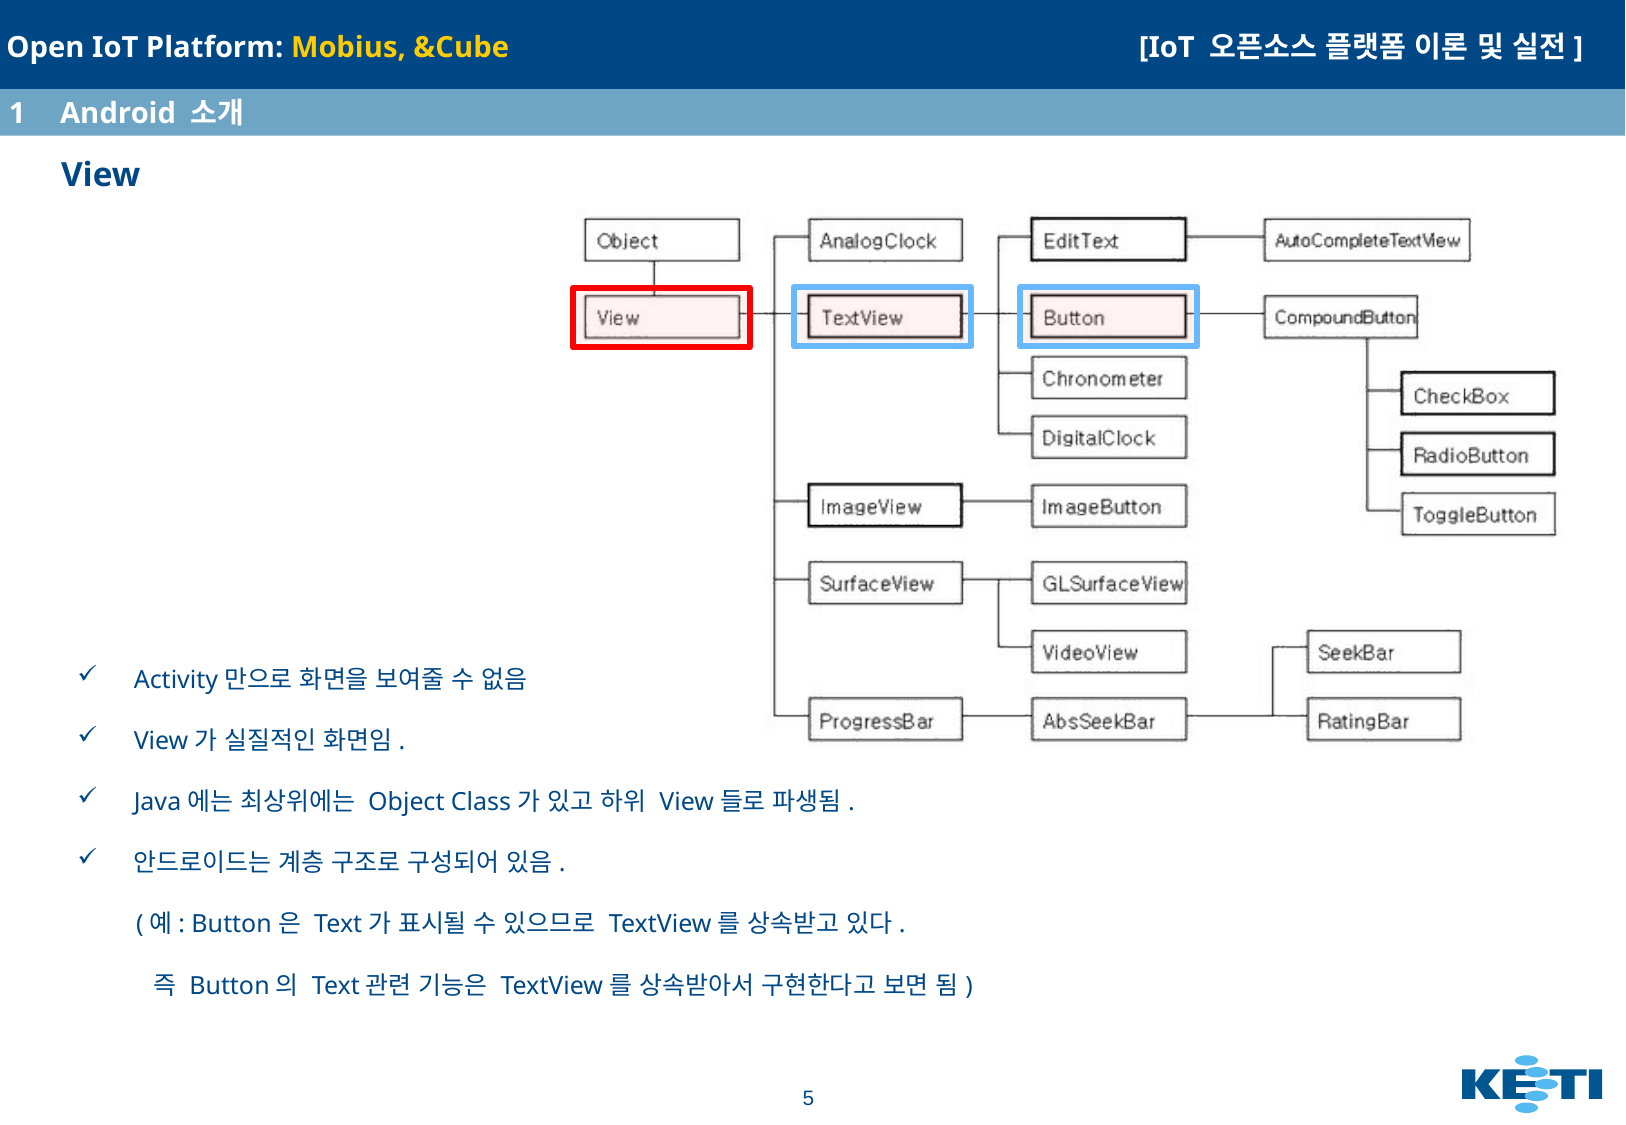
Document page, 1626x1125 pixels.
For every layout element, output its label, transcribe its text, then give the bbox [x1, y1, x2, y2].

title View [61, 152, 1563, 194]
picture [575, 207, 1580, 776]
list Activity만으로 화면을 보여줄 수 없음 View가 실질적인 화면임. Java에는 최상위에는 Object Class가 있고 하위 View들로 파생됨. 안드로이드는 계층 구조로 구성되어 있음. (예: Button은 Text가 표시될 수 있으므로 TextView를 상속받고 있다. 즉 Button의 Text관련 기능은 TextView를 상속받아서 구현한다고 보면 됨) [62, 219, 1563, 1050]
text_box 1 Android 소개 [0, 94, 1575, 130]
